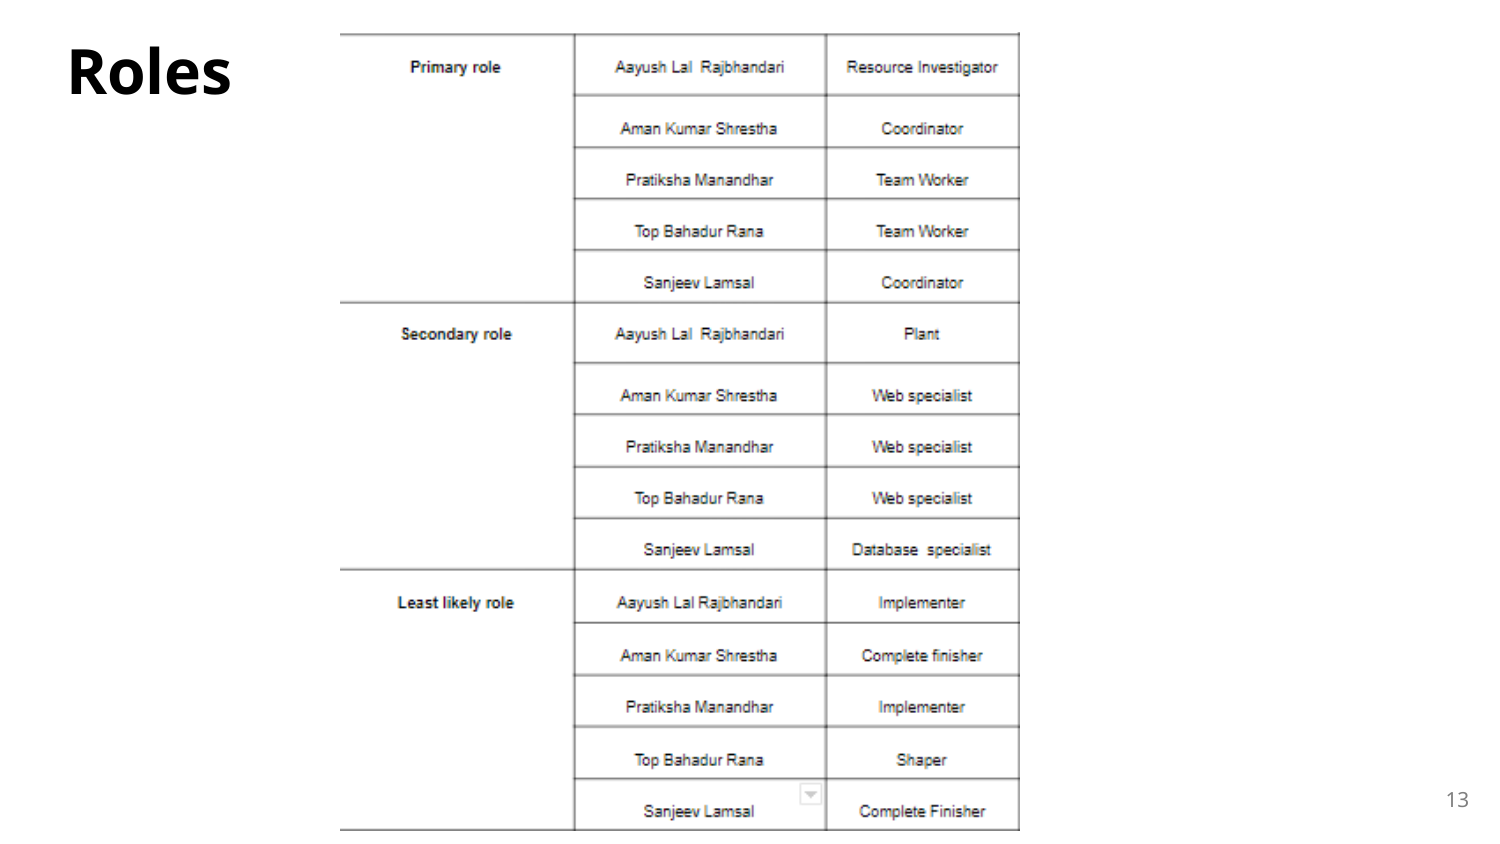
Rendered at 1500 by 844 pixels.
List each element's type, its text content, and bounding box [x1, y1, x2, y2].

title Roles [51, 17, 1449, 149]
picture [340, 32, 1020, 831]
slide_number ‹#› [1394, 769, 1484, 834]
